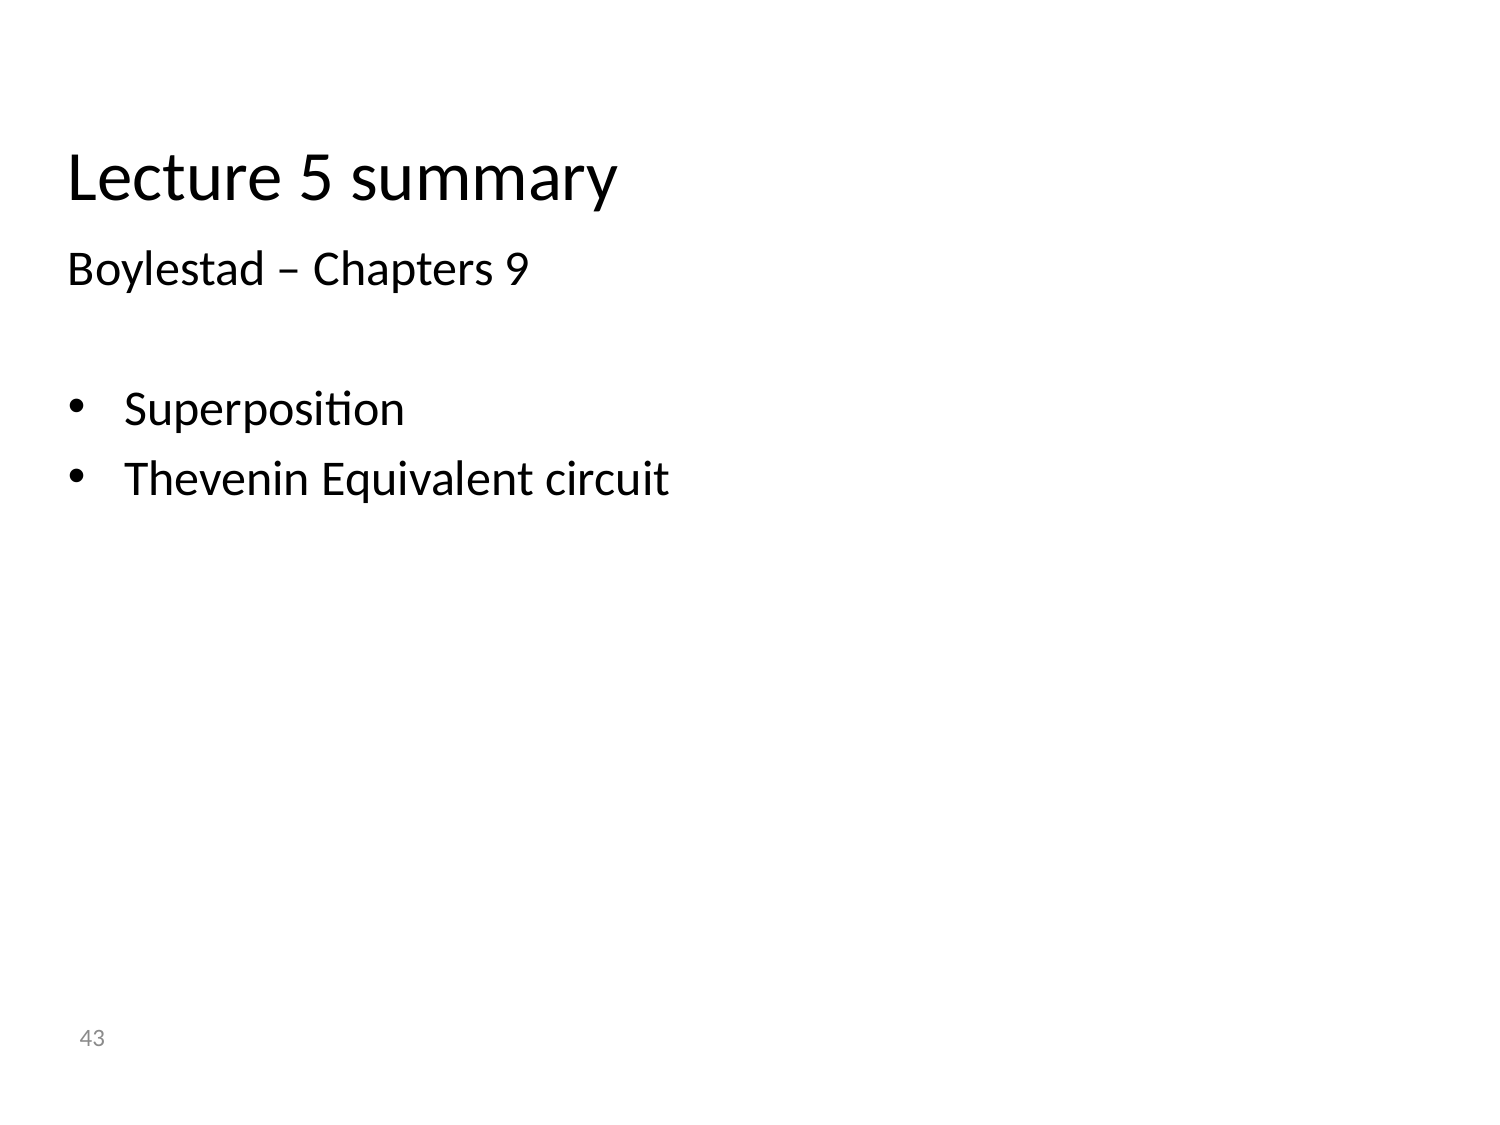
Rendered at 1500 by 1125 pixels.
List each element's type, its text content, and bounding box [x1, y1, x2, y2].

slide_number 43 [64, 1006, 415, 1067]
list Boylestad – Chapters 9 Superposition Thevenin Equivalent circuit [52, 227, 1370, 837]
title Lecture 5 summary [52, 115, 1326, 227]
